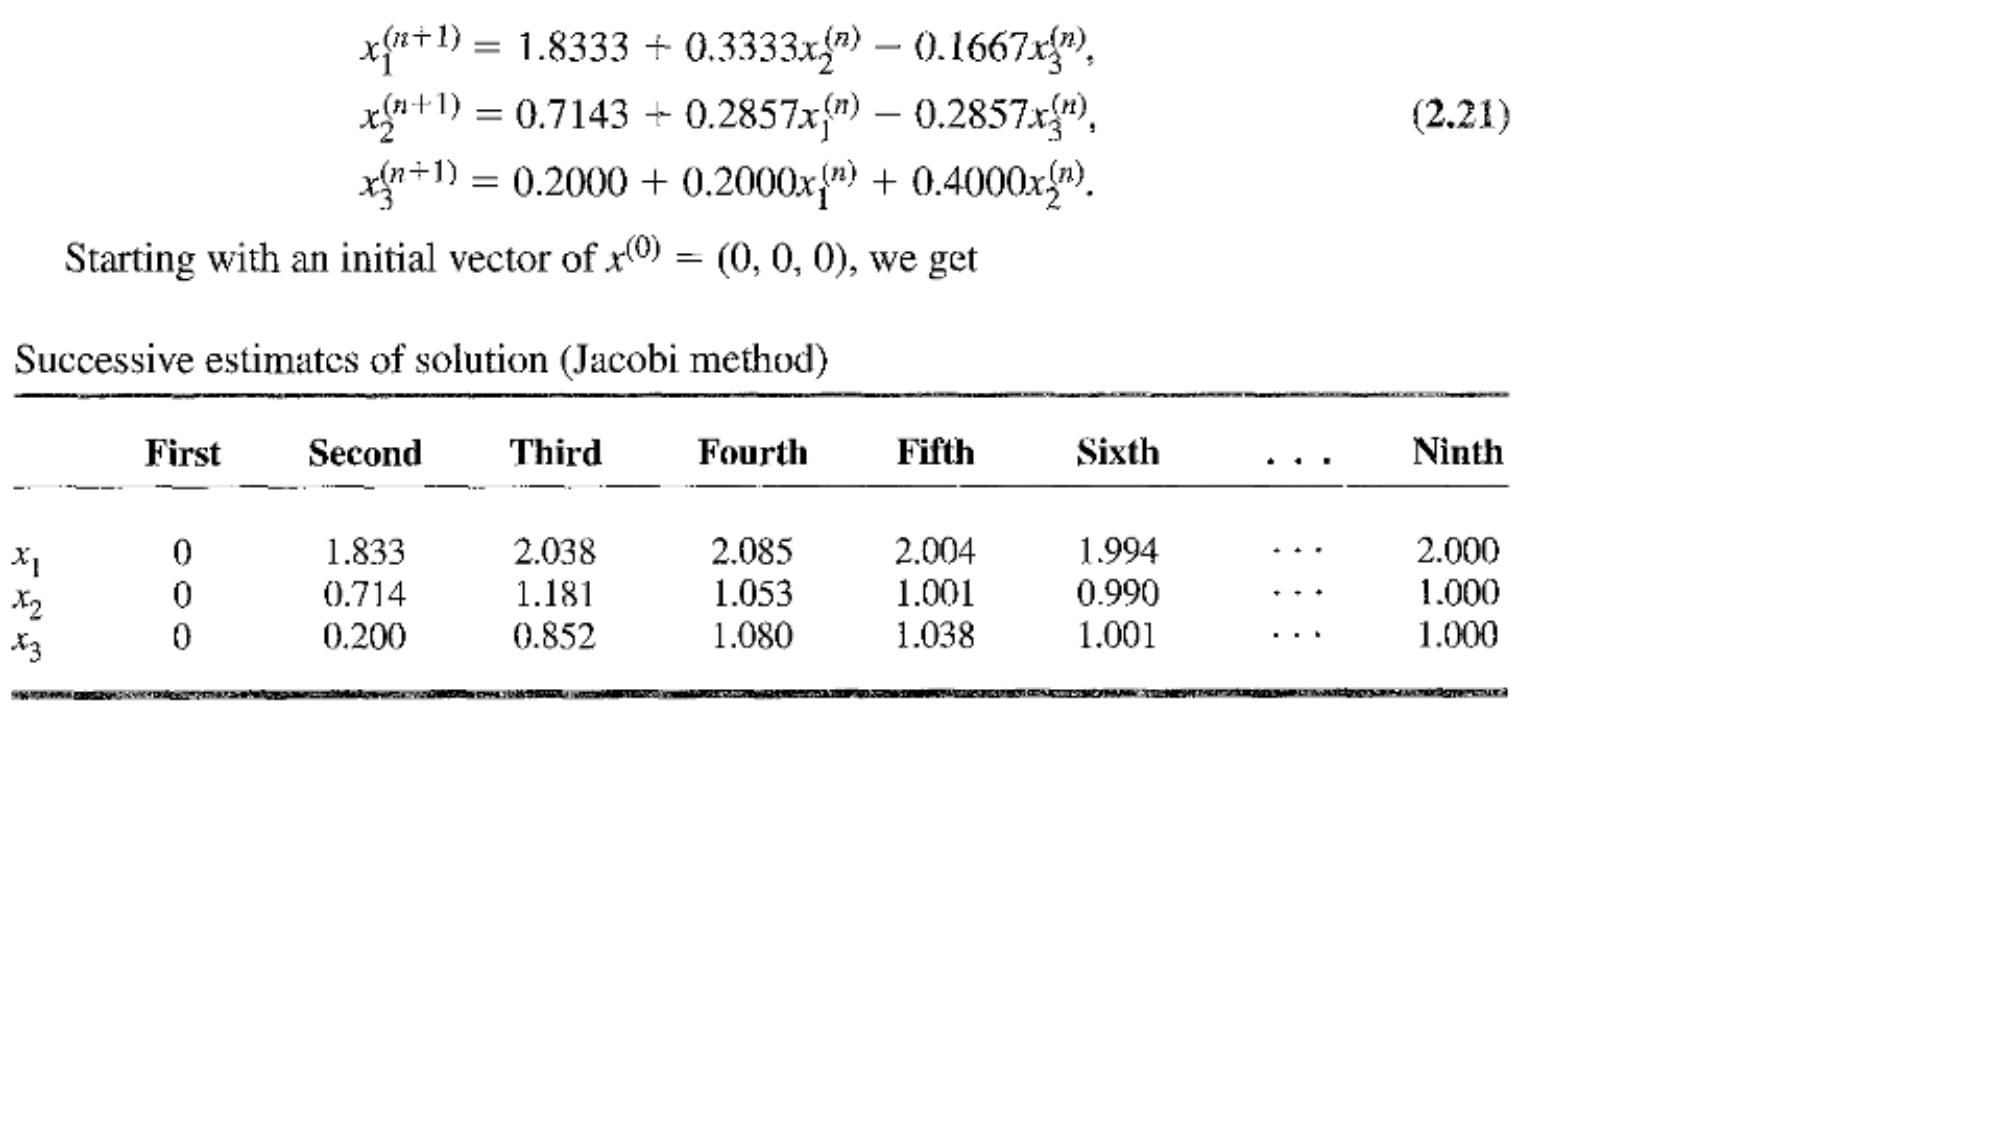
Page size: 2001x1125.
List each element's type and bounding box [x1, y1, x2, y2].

picture [0, 14, 1548, 726]
